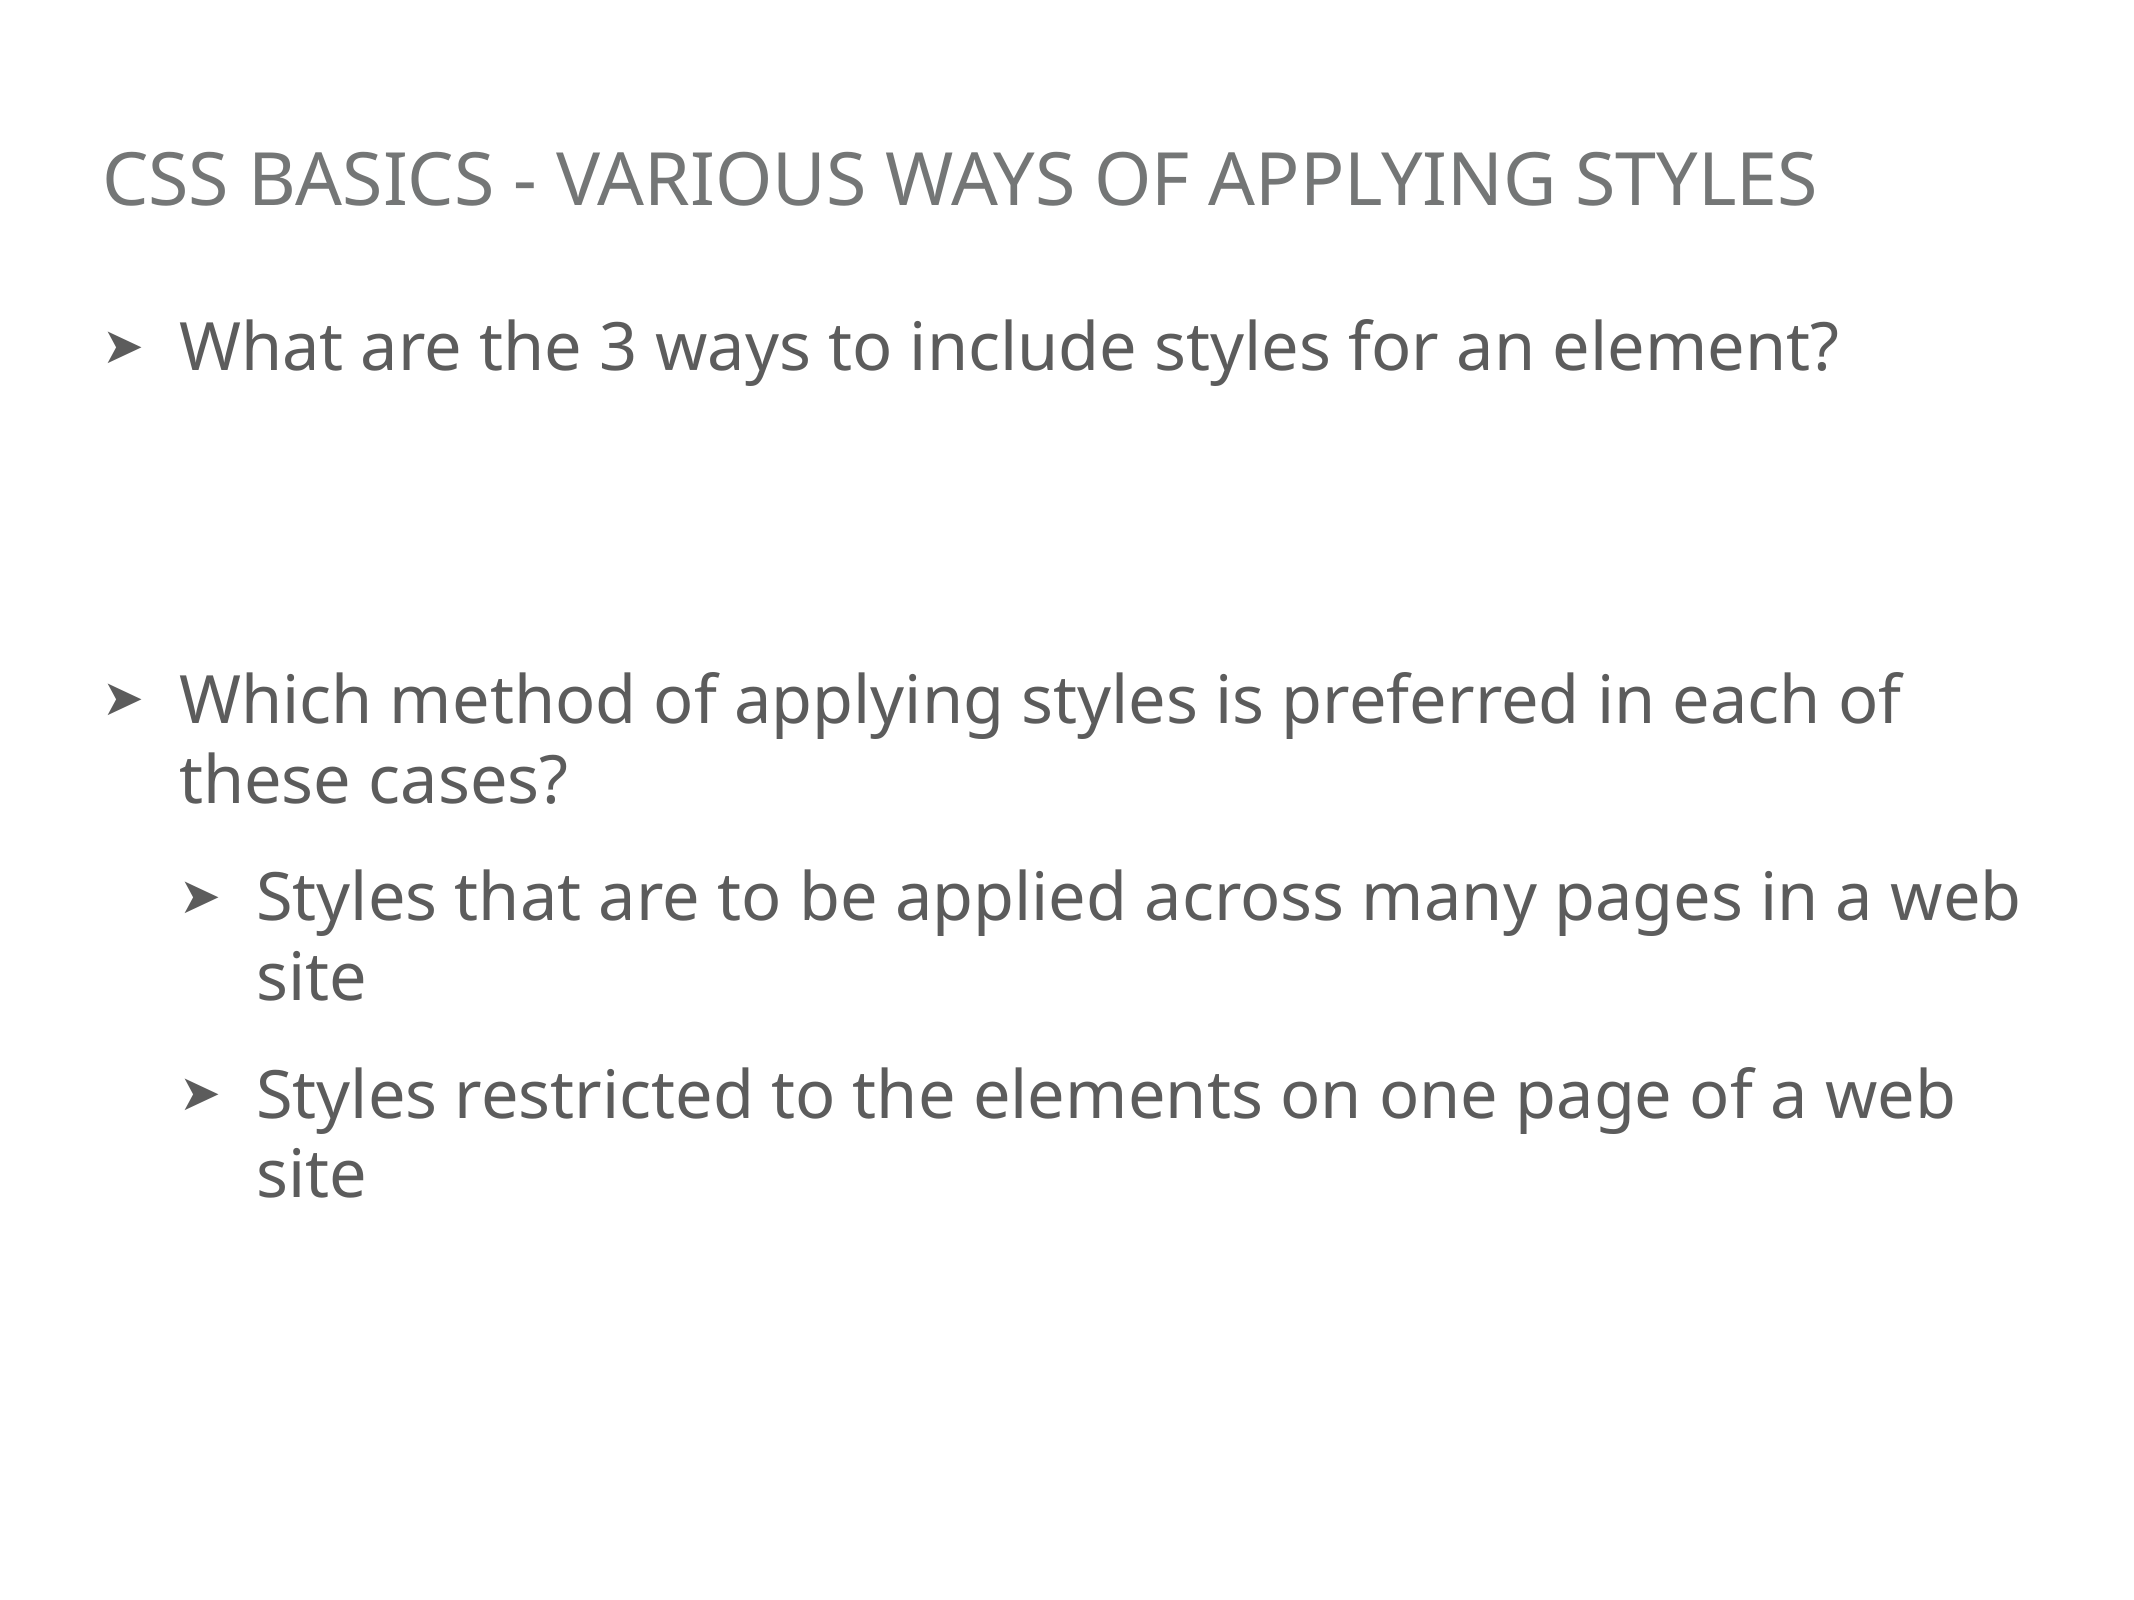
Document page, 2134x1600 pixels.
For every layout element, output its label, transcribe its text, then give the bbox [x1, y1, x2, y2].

list What are the 3 ways to include styles for an element? Which method of applying styles is preferred in each of these cases? Styles that are to be applied across many pages in a web site Styles restricted to the elements on one page of a web site [93, 295, 2041, 1482]
title CSS Basics - VARIOUS WAYS OF APPLYING STYLES [93, 118, 2041, 238]
